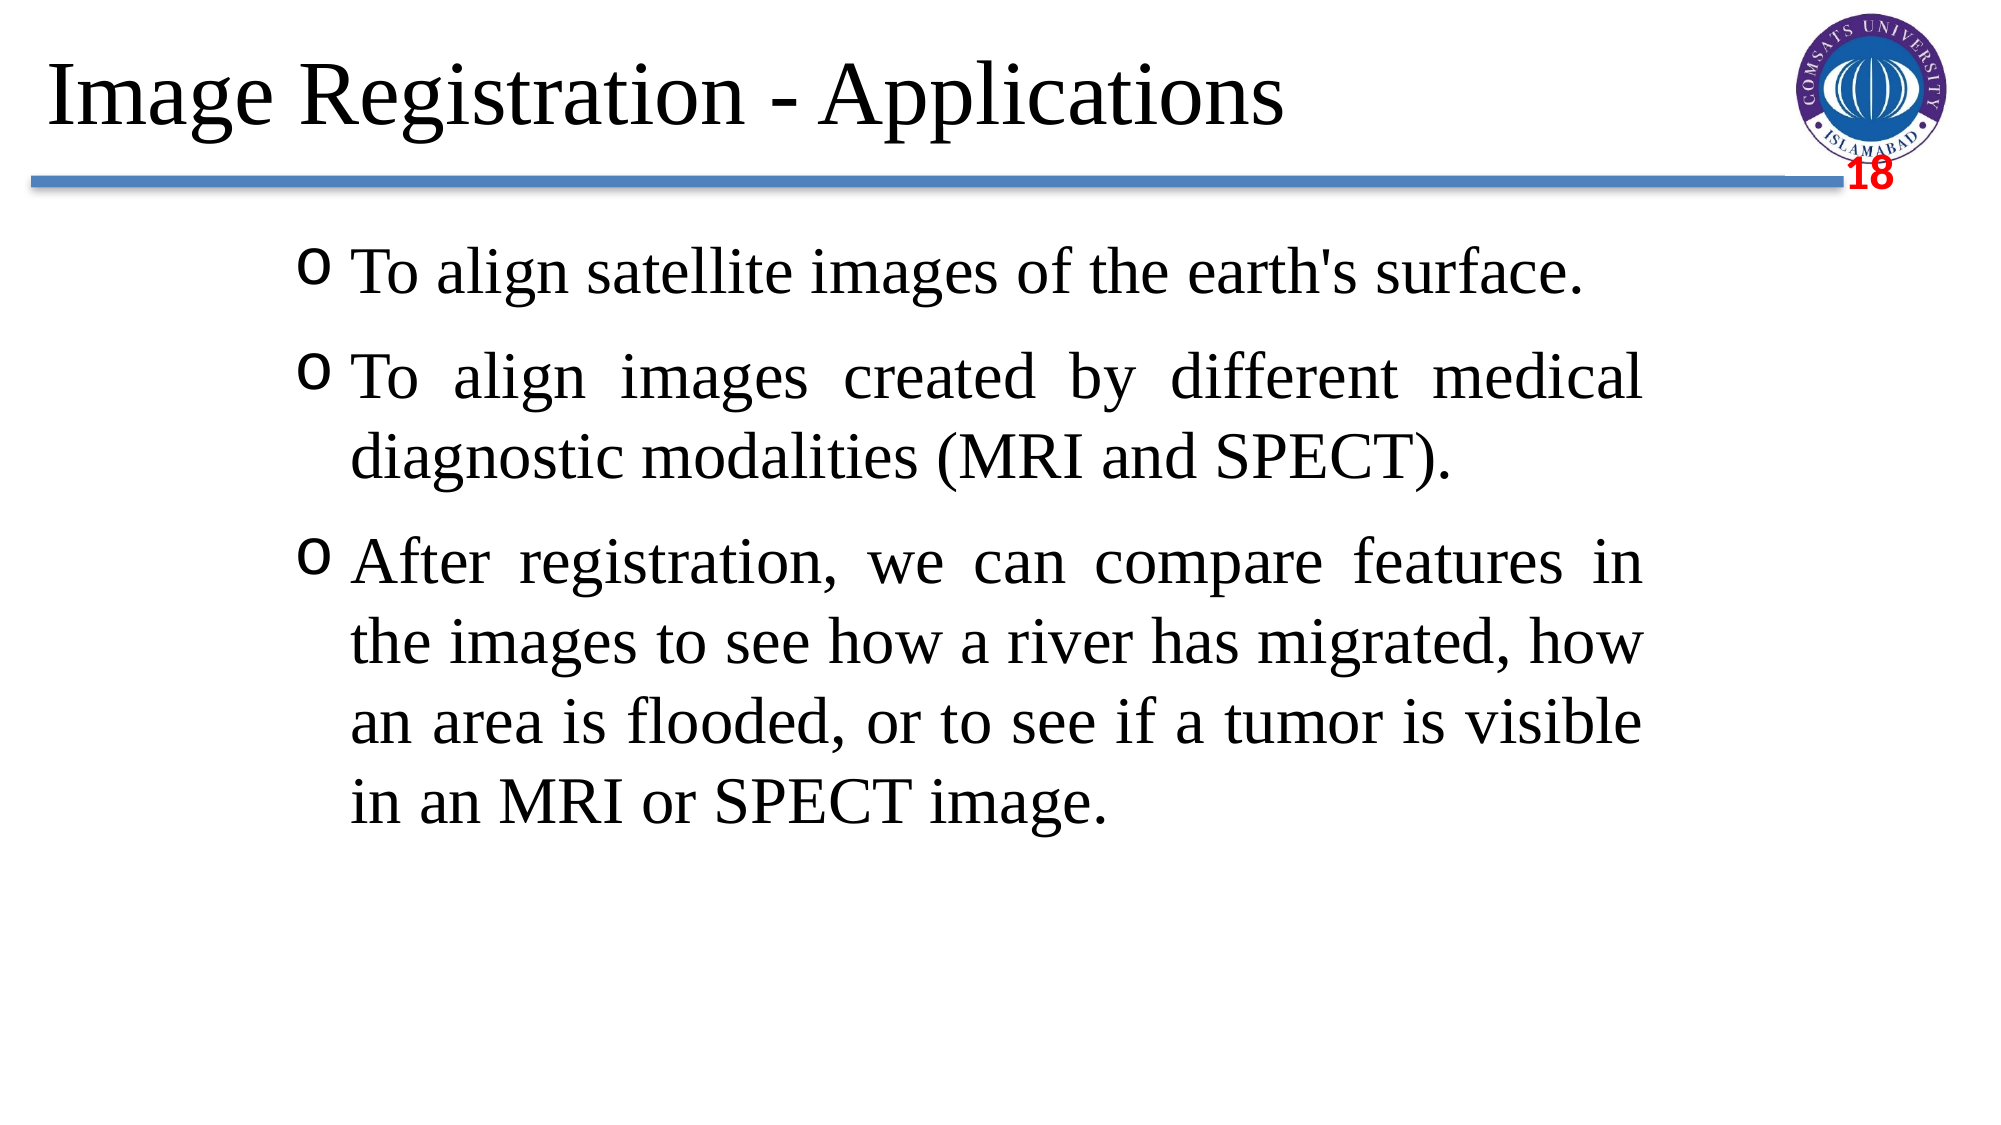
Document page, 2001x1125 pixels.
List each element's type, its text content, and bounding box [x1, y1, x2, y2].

title Image Registration - Applications [31, 11, 1672, 164]
text_box To align satellite images of the earth's surface. To align images created by different medical diagnostic modalities (MRI and SPECT). After registration, we can compare features in the images to see how a river has migrated, how an area is flooded, or to see if a tumor is visible in an MRI or SPECT image. [279, 219, 1662, 845]
picture [1785, 1, 1957, 176]
picture [1878, 159, 1886, 169]
